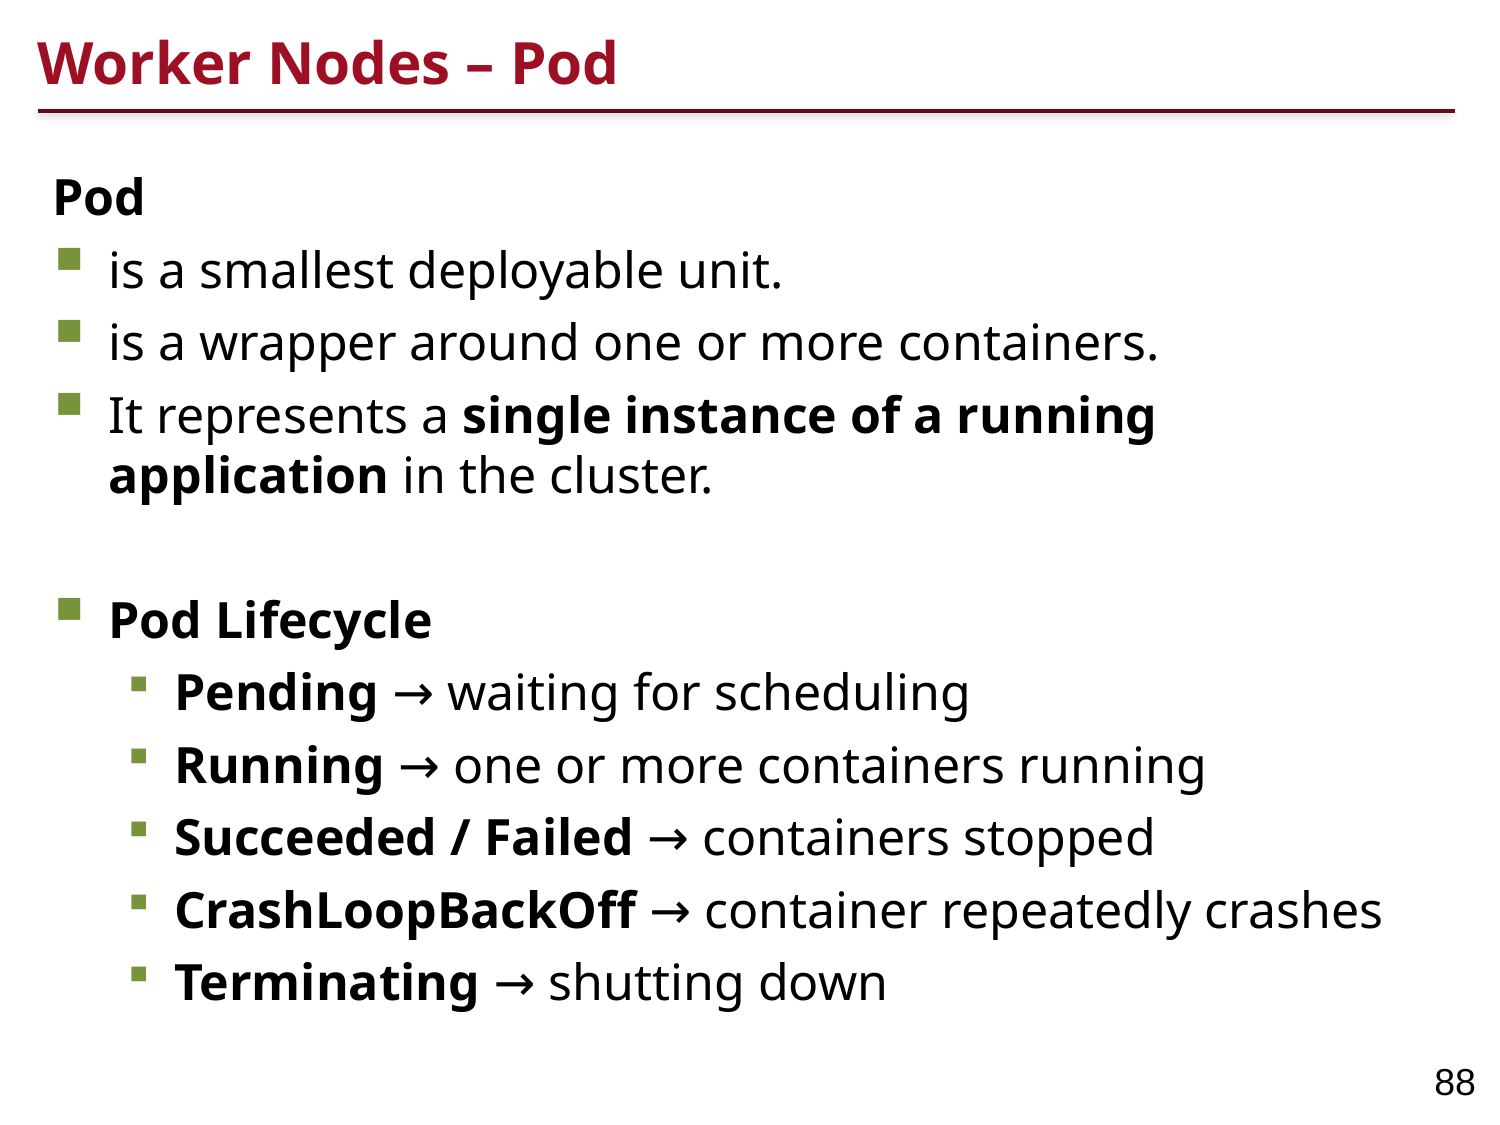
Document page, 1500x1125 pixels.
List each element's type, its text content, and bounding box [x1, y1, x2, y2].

slide_number 88 [1419, 1050, 1500, 1125]
title Worker Nodes – Pod [22, 18, 1500, 105]
list Pod is a smallest deployable unit. is a wrapper around one or more containers. It represents a single instance of a running application in the cluster. Pod Lifecycle Pending → waiting for scheduling Running → one or more containers running Succeeded / Failed → containers stopped CrashLoopBackOff → container repeatedly crashes Terminating → shutting down [37, 158, 1455, 759]
